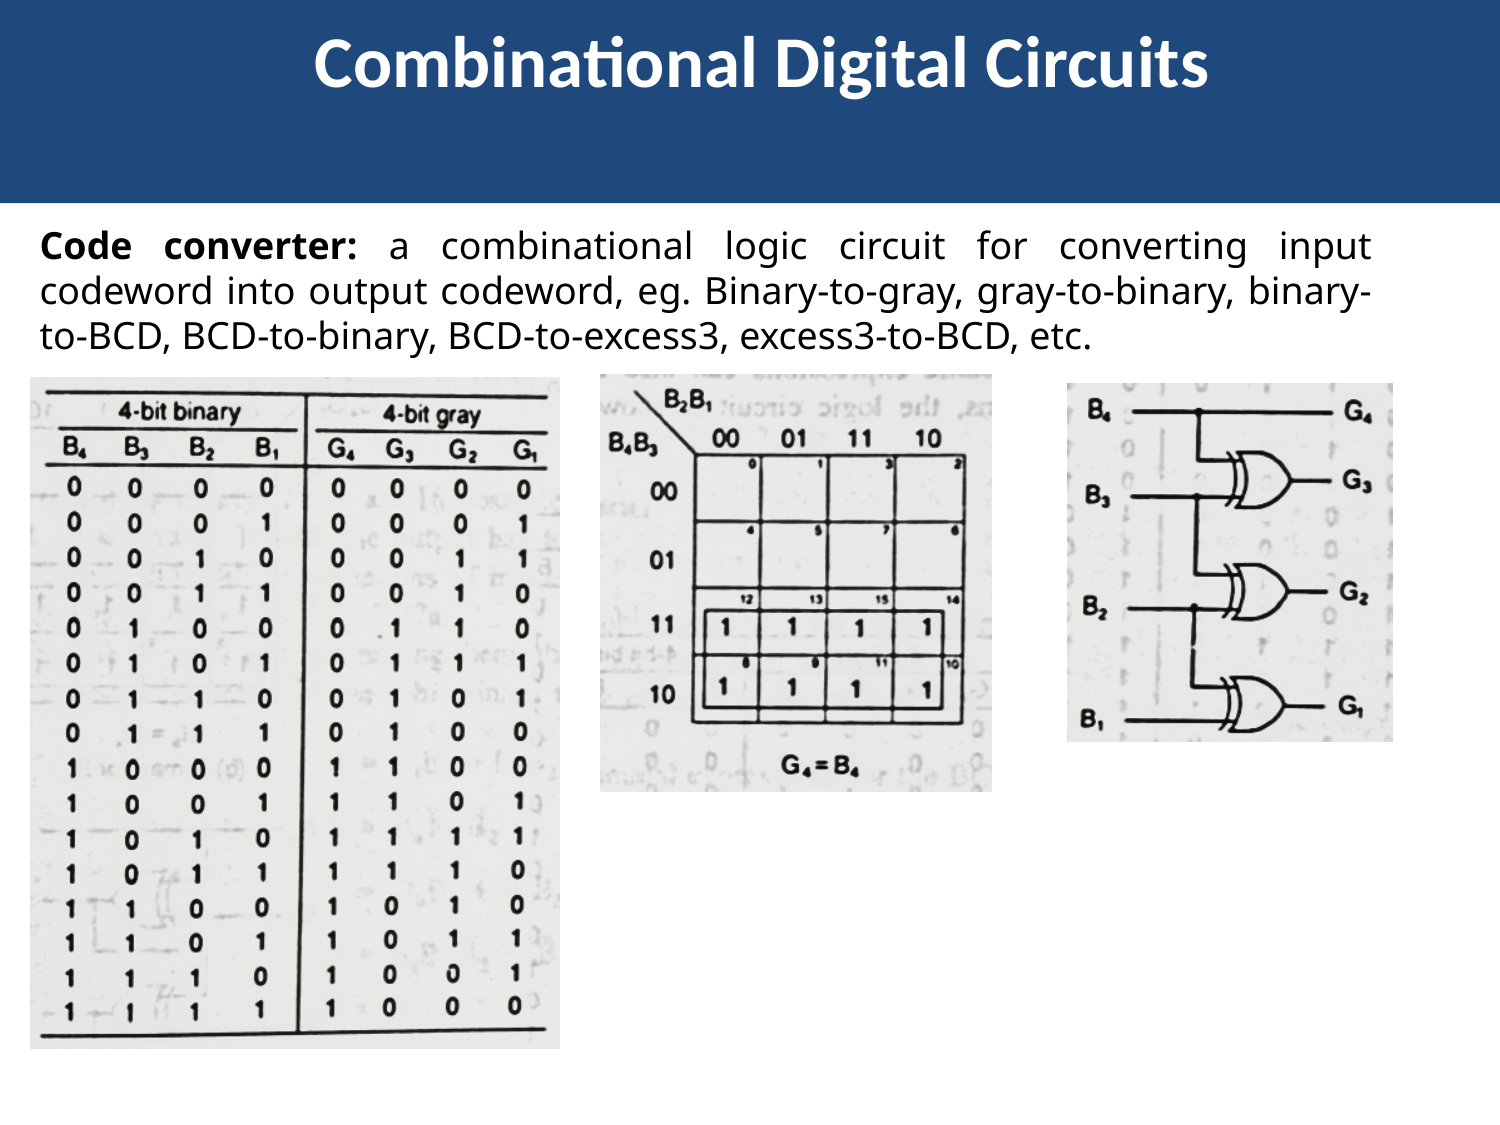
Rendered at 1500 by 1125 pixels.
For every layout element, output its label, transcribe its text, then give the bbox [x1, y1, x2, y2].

picture [1067, 382, 1393, 743]
picture [29, 377, 560, 1050]
text_box [0, 0, 1500, 204]
text_box Code converter: a combinational logic circuit for converting input codeword into output codeword, eg. Binary-to-gray, gray-to-binary, binary-to-BCD, BCD-to-binary, BCD-to-excess3, excess3-to-BCD, etc. [24, 214, 1388, 410]
text_box Combinational Digital Circuits [12, 7, 1500, 204]
picture [599, 373, 992, 792]
